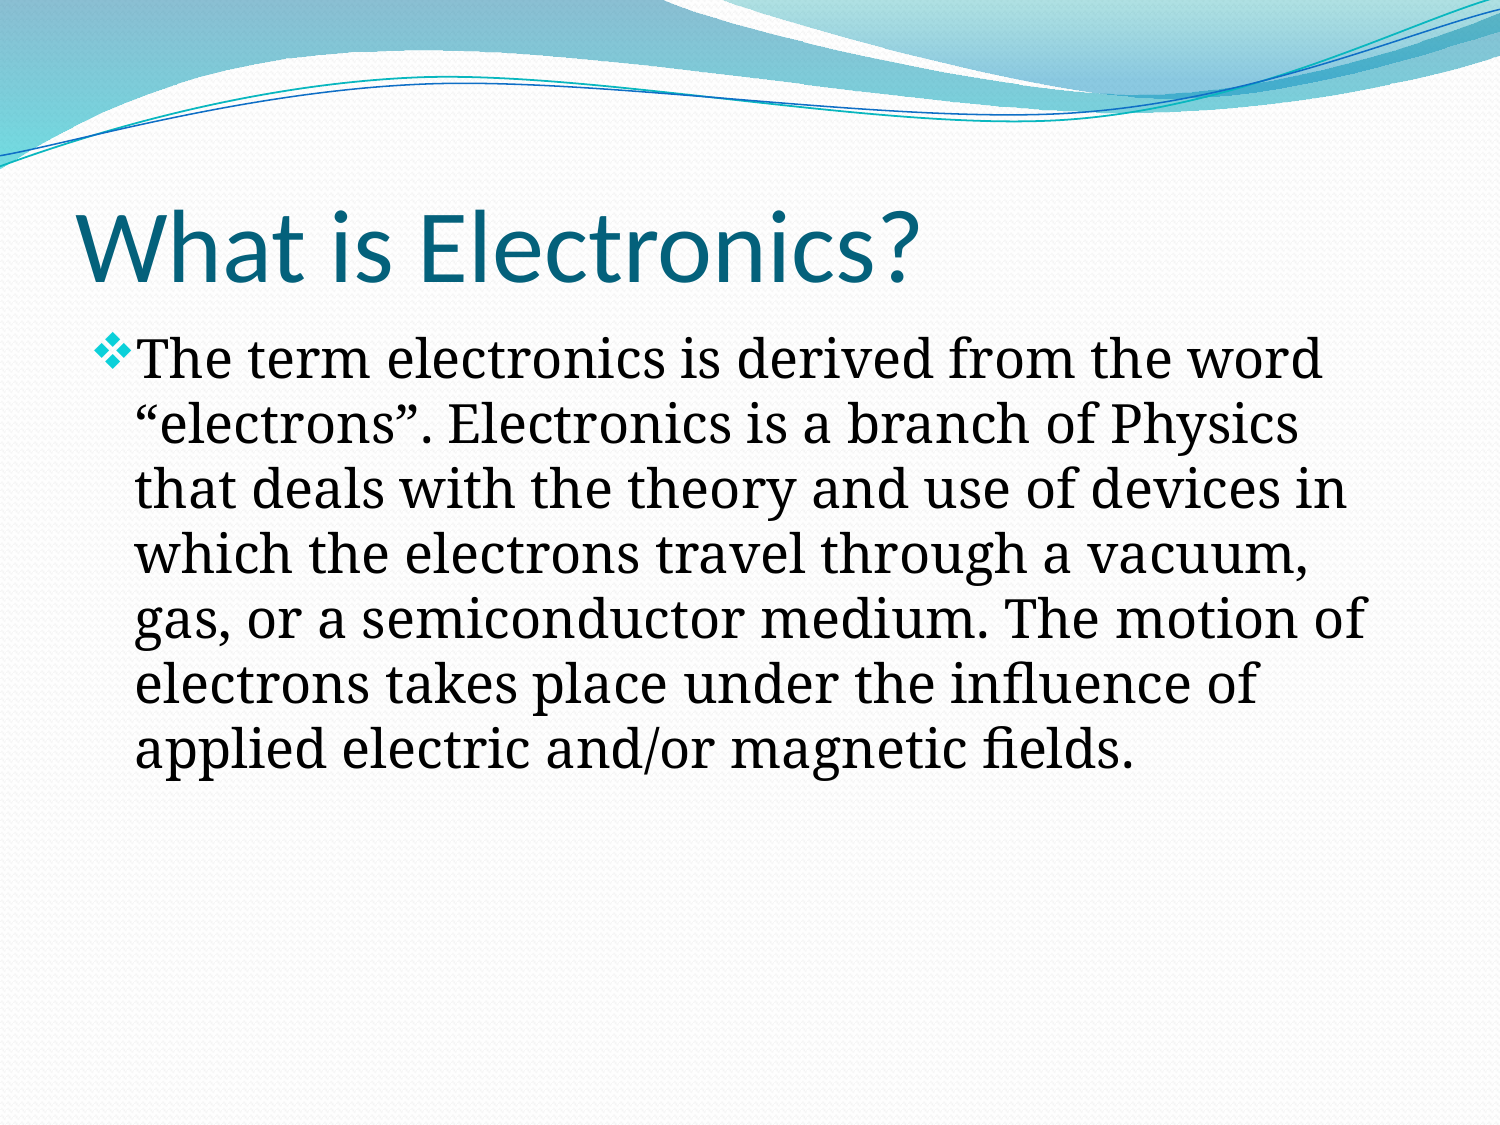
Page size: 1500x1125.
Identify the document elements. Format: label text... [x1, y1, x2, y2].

title What is Electronics? [75, 115, 1425, 303]
list The term electronics is derived from the word “electrons”. Electronics is a branch of Physics that deals with the theory and use of devices in which the electrons travel through a vacuum, gas, or a semiconductor medium. The motion of electrons takes place under the influence of applied electric and/or magnetic fields. [75, 317, 1425, 1038]
